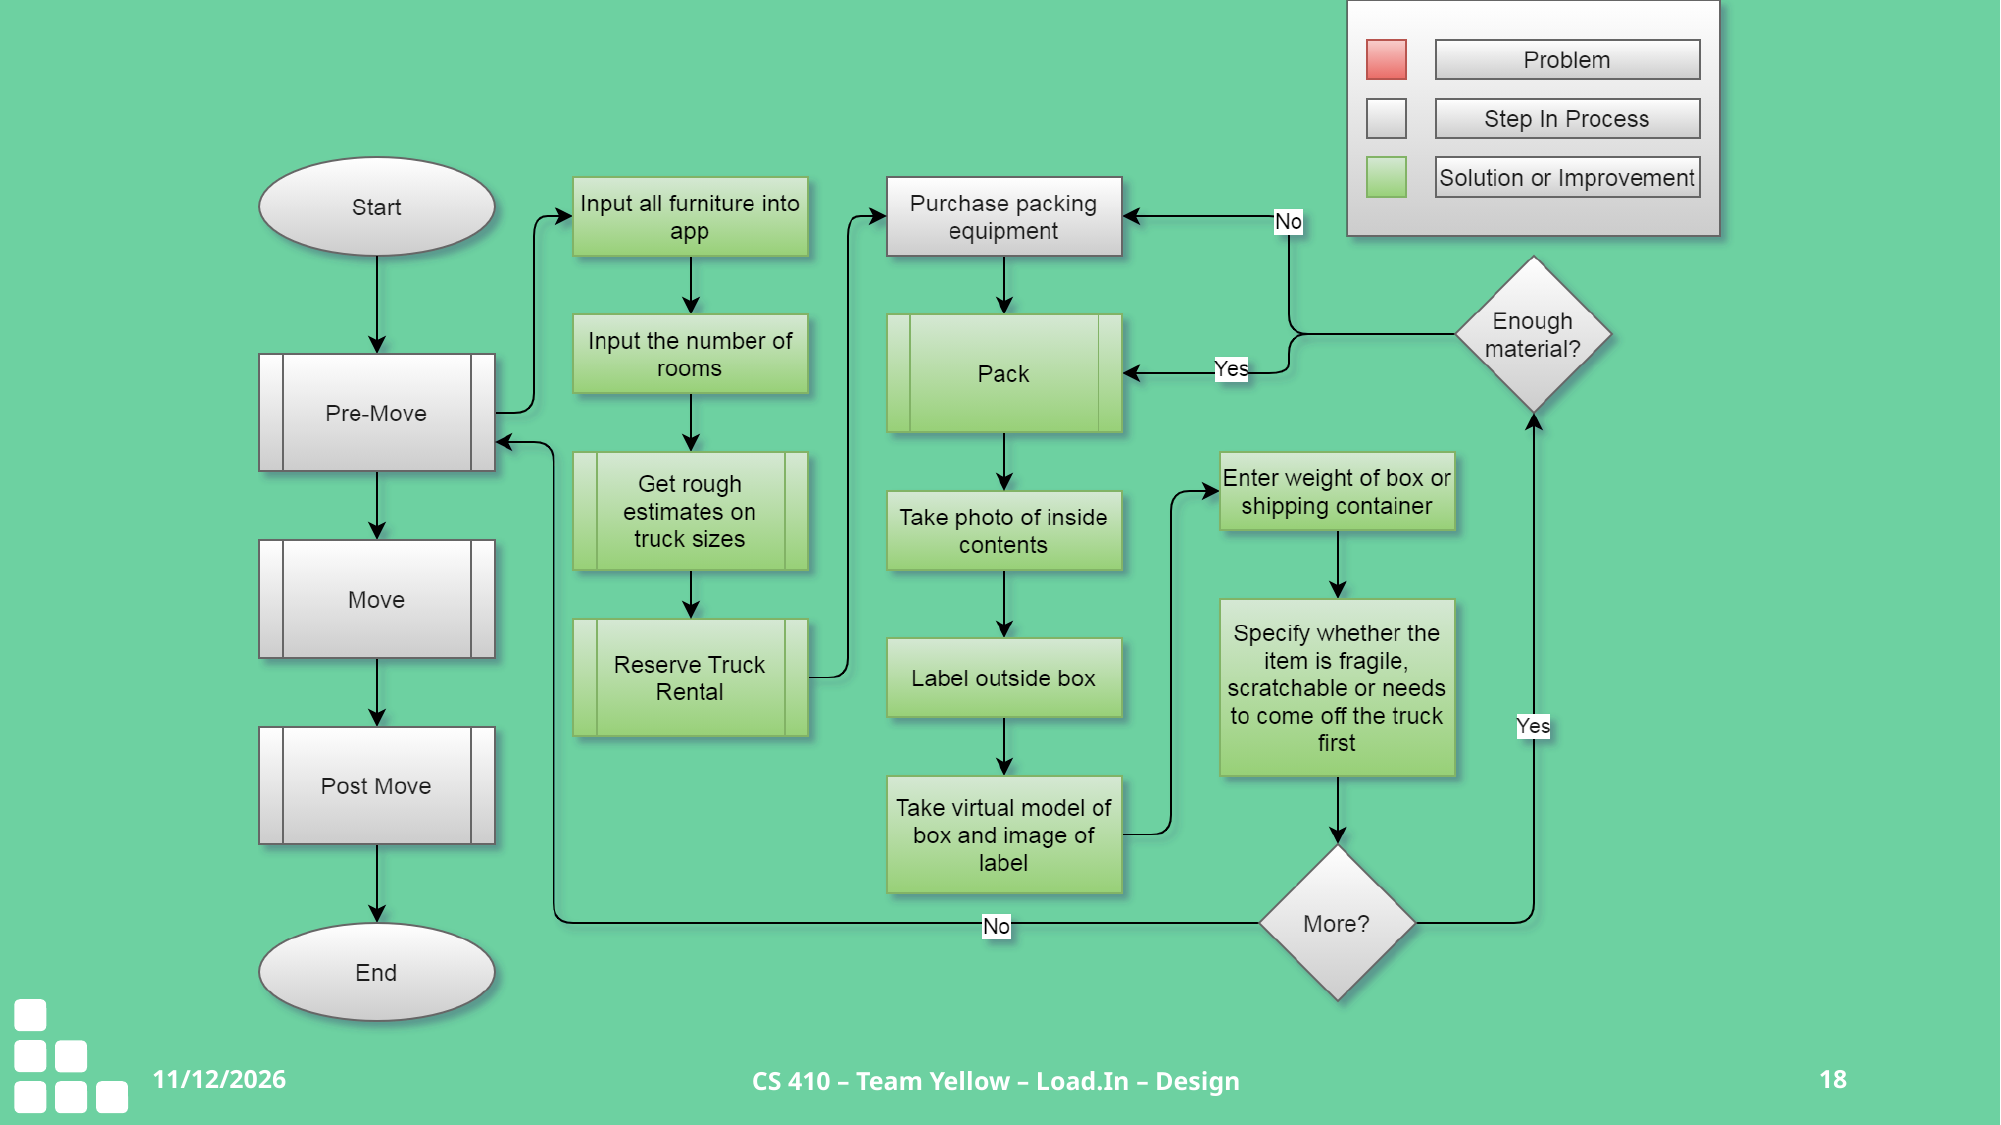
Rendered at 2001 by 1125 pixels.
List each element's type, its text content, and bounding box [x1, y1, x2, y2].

text_box CS 410 – Team Yellow – Load.In – Design [662, 1052, 1338, 1125]
text_box 18 [1412, 1035, 1863, 1125]
text_box 11/8/2020 [137, 1035, 588, 1125]
picture [257, 0, 1742, 1043]
